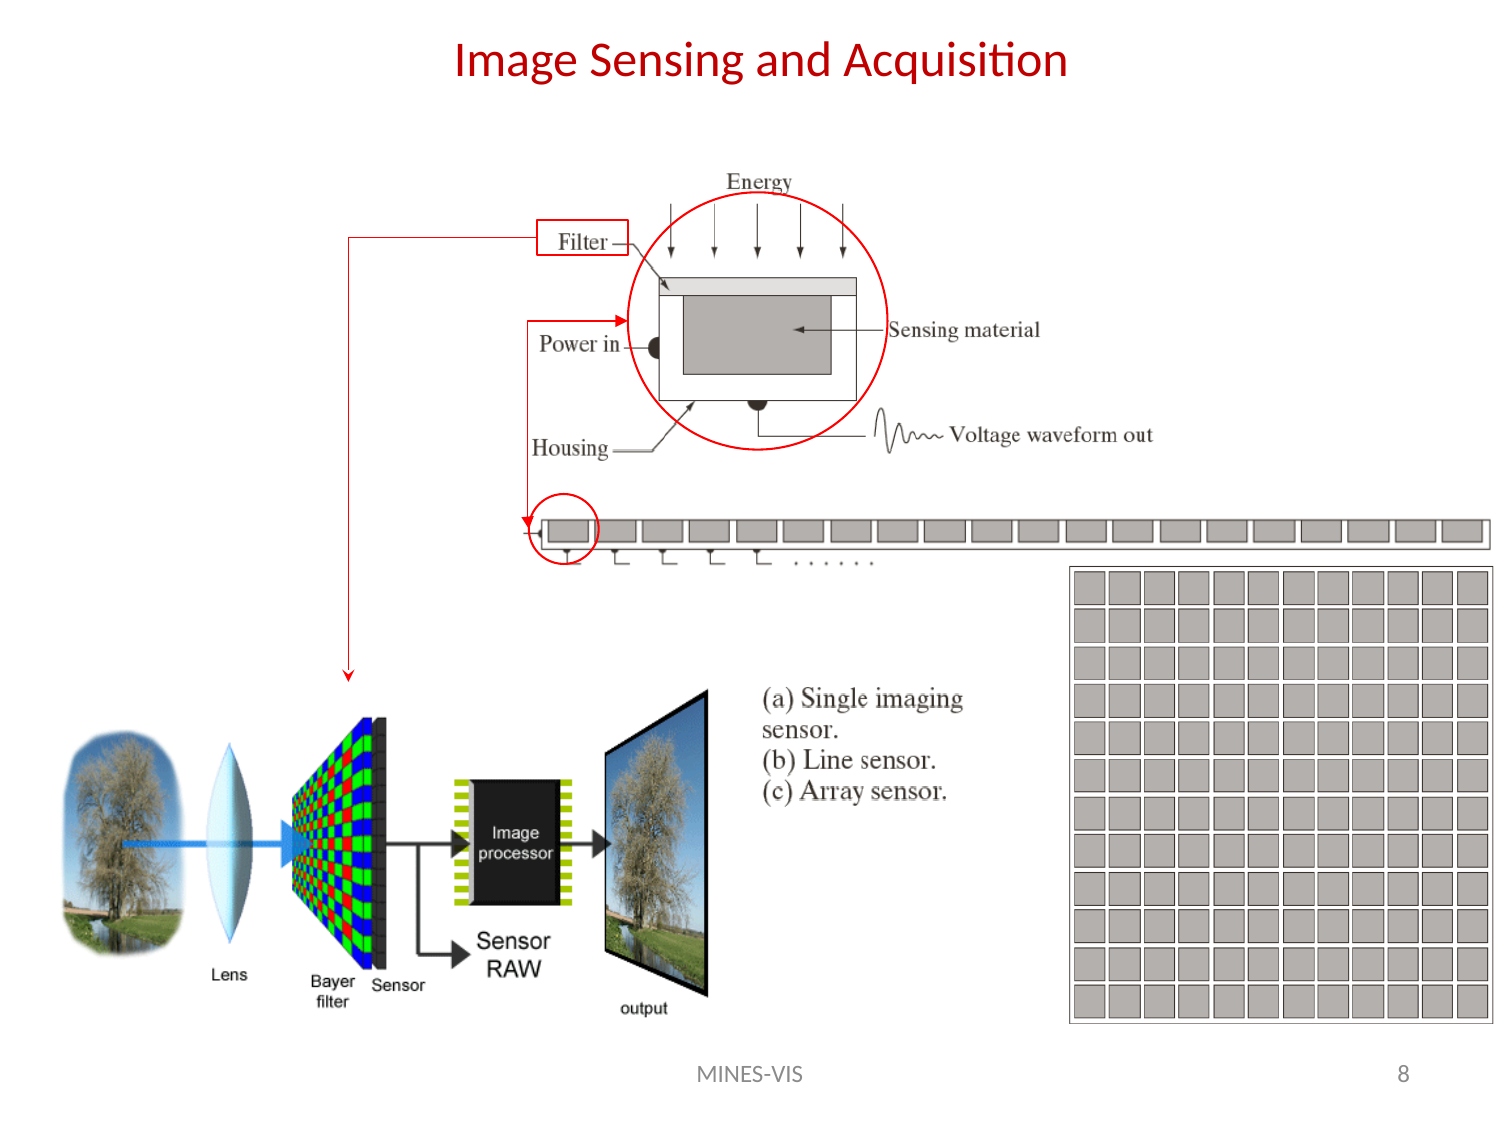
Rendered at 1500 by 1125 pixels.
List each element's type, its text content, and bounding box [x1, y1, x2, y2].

footer MINES-VIS [512, 1042, 988, 1103]
text_box Image Sensing and Acquisition [439, 19, 1085, 94]
slide_number 8 [1074, 1042, 1425, 1103]
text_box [52, 237, 720, 1024]
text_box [514, 164, 1498, 1024]
